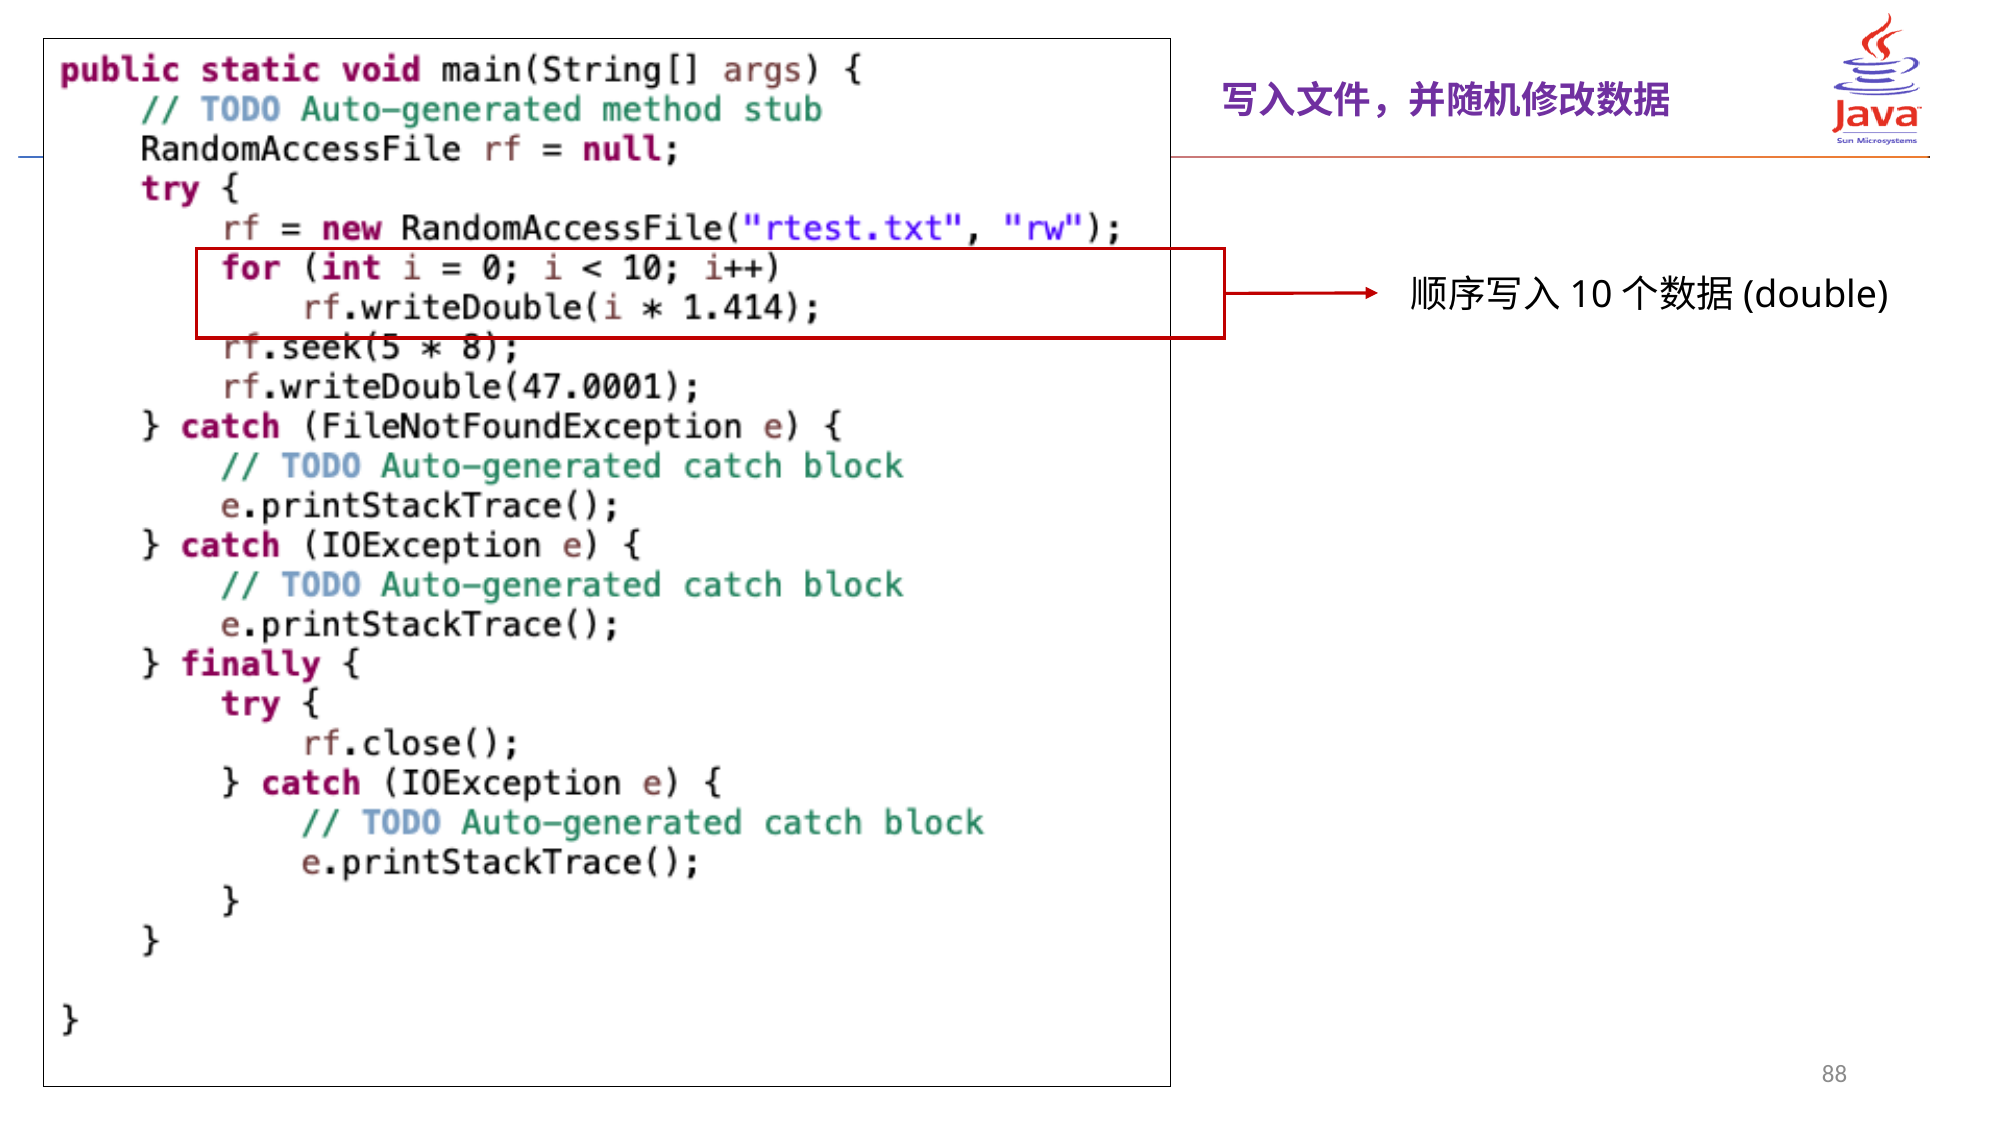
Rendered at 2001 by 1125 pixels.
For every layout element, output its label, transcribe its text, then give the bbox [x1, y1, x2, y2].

text_box 顺序写入10个数据(double) [1377, 263, 1922, 323]
picture [1825, 9, 1930, 149]
slide_number 88 [1412, 1042, 1863, 1103]
text_box [1171, 248, 1225, 339]
text_box 写入文件，并随机修改数据 [1206, 68, 1857, 129]
picture [18, 38, 1930, 1087]
